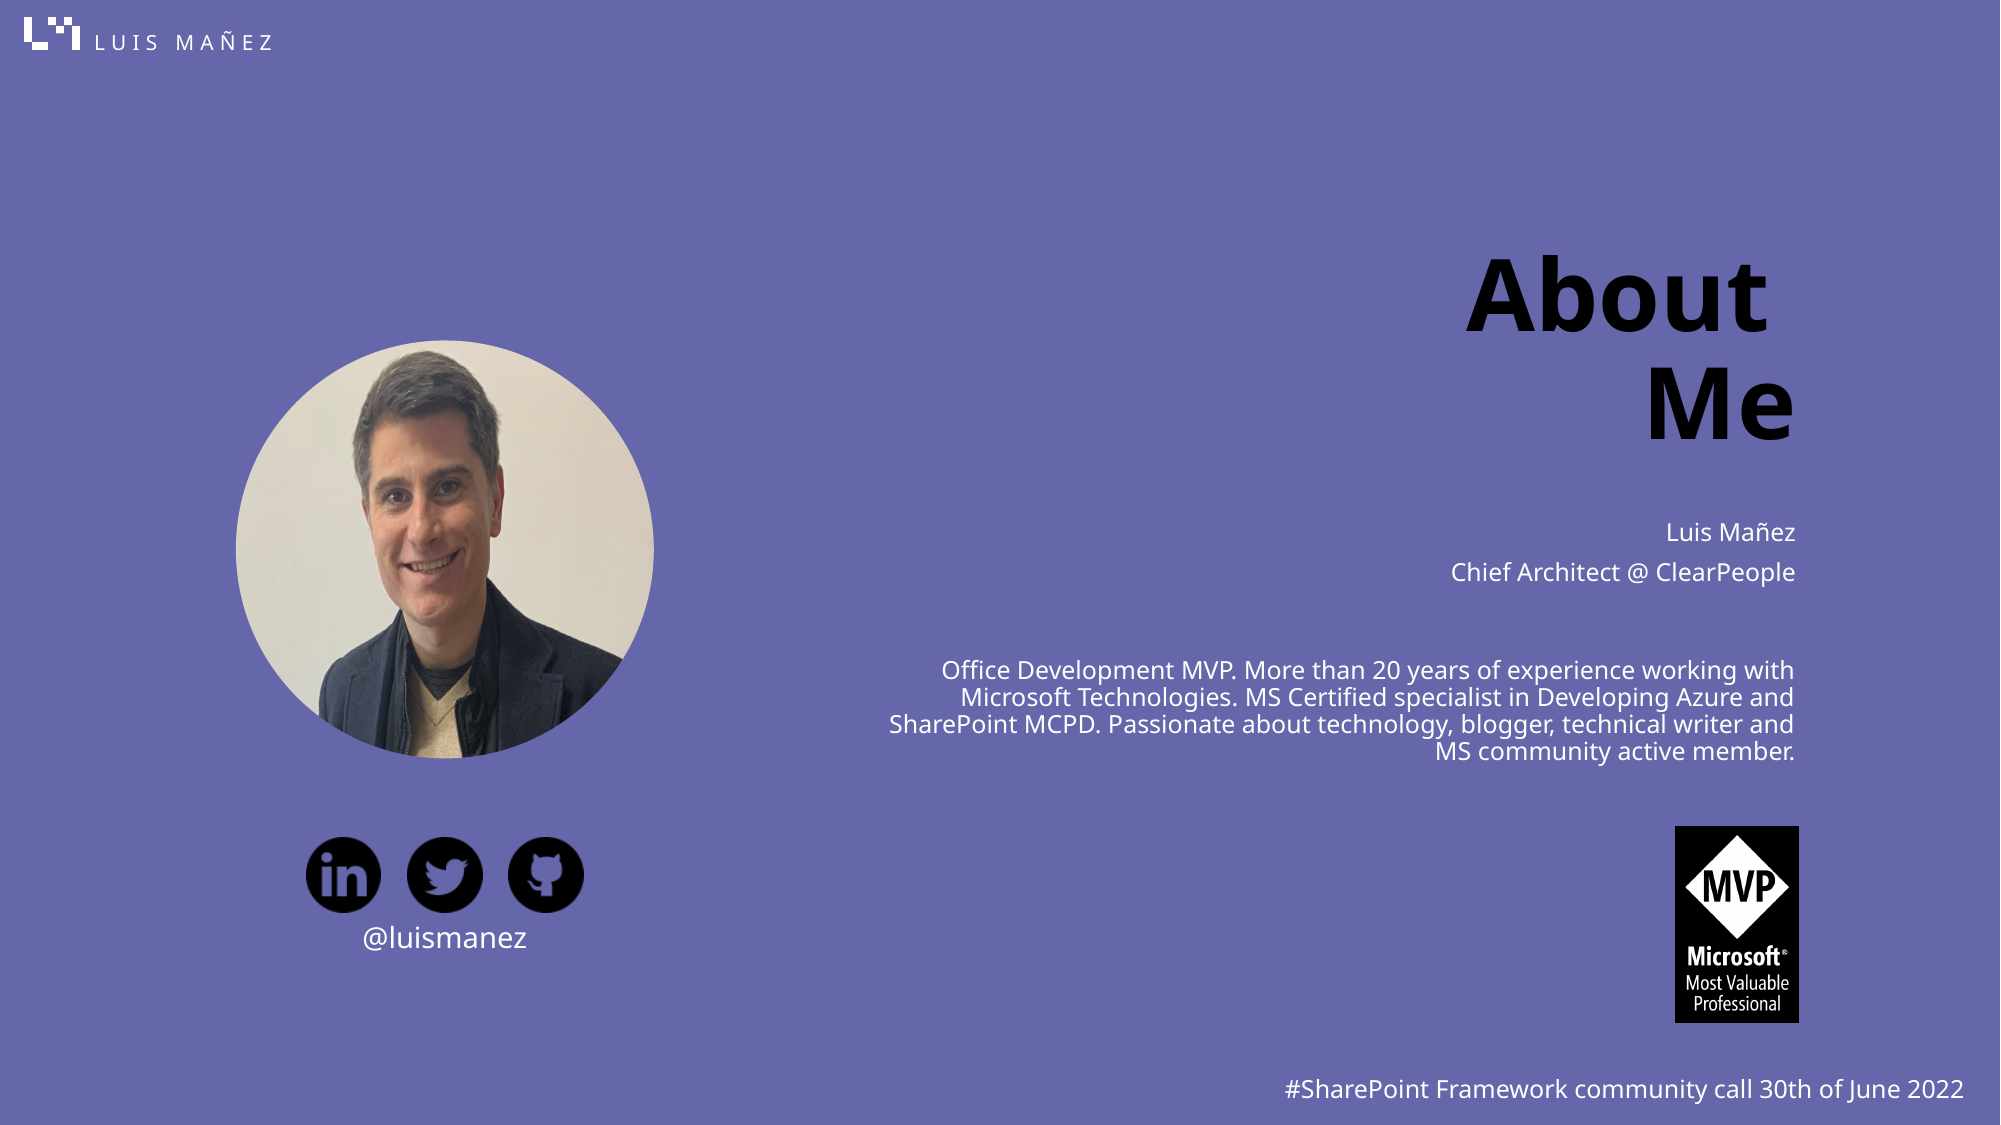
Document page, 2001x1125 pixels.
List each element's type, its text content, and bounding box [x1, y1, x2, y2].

text_box #SharePoint Framework community call 30th of June 2022 [0, 1066, 1980, 1112]
subtitle Luis Mañez Chief Architect @ ClearPeople [854, 512, 1812, 596]
picture [1675, 826, 1799, 1023]
text_box Office Development MVP. More than 20 years of experience working with Microsoft Technologies. MS Certified specialist in Developing Azure and SharePoint MCPD. Passionate about technology, blogger, technical writer and MS community active member. [854, 650, 1812, 780]
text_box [259, 837, 631, 963]
title About Me [854, 95, 1812, 469]
picture [235, 340, 654, 759]
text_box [24, 17, 393, 63]
